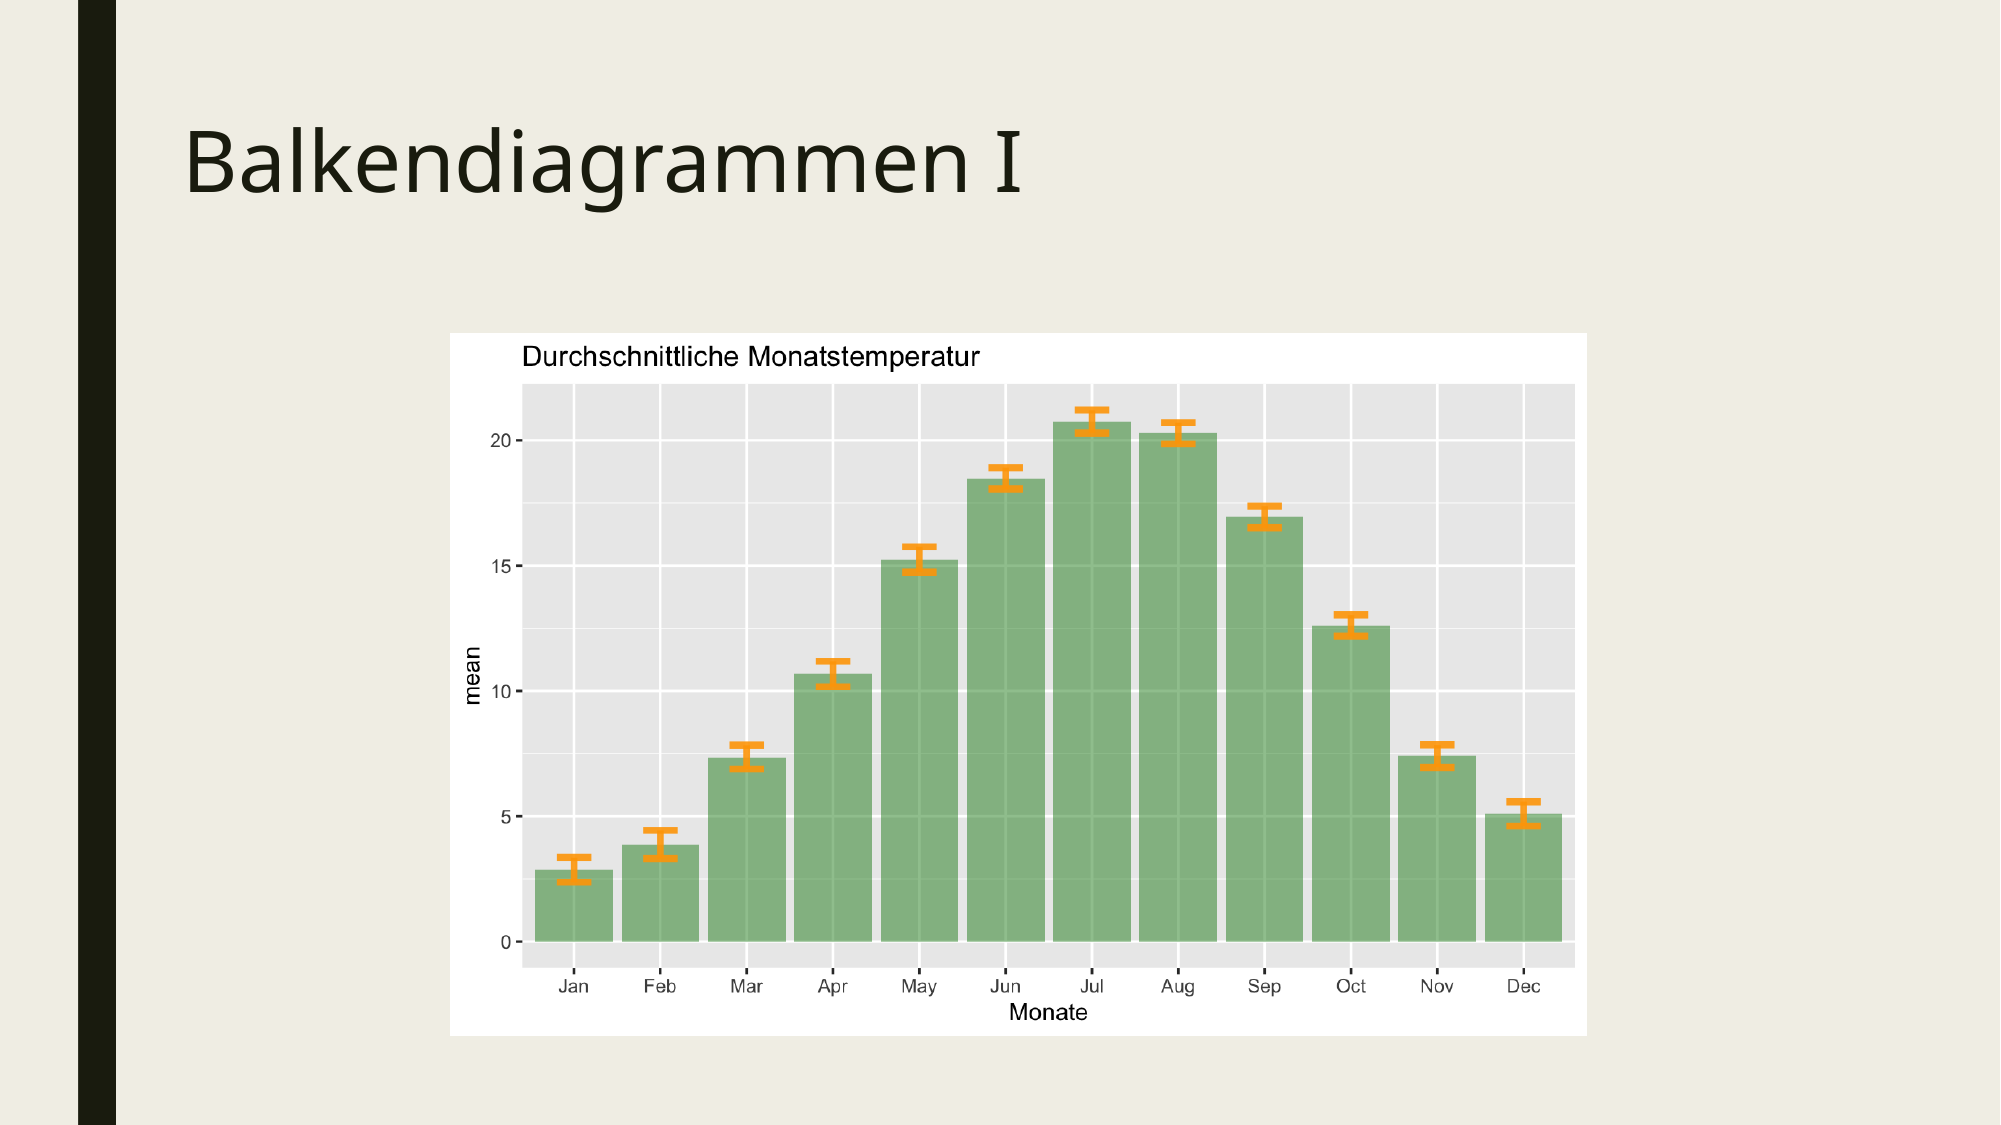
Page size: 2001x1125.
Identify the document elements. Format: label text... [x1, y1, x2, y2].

picture [450, 333, 1587, 1036]
title Balkendiagrammen I [167, 112, 1890, 357]
text_box [76, 0, 119, 1125]
